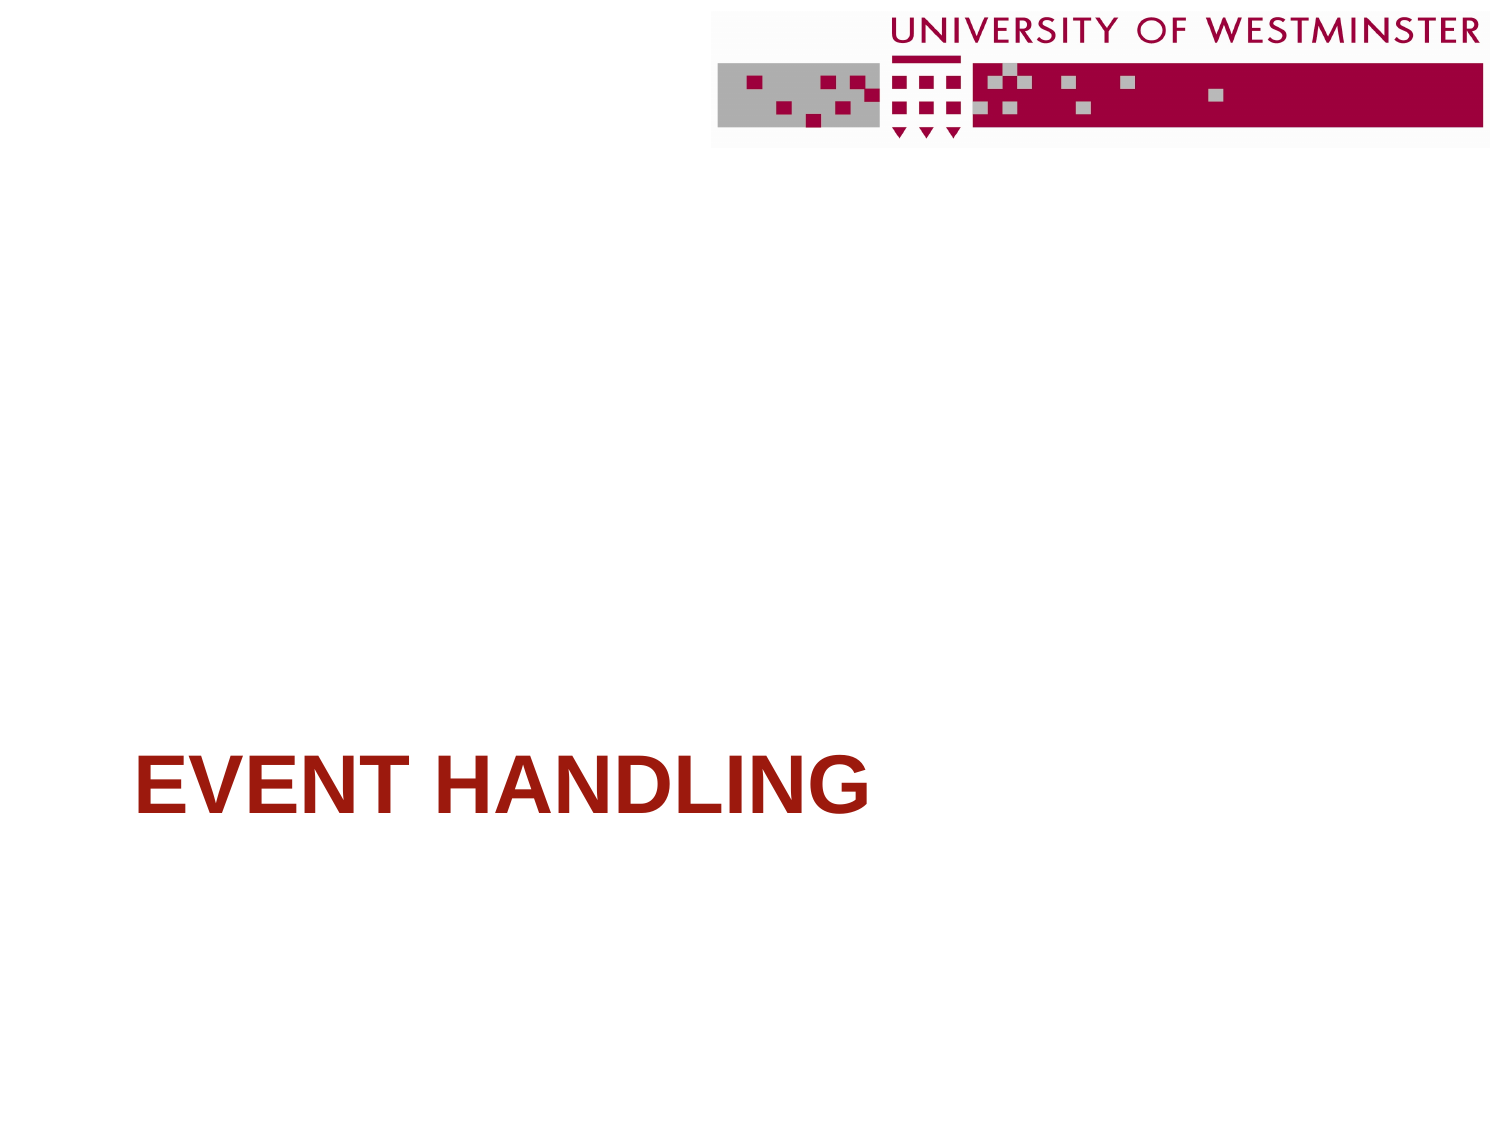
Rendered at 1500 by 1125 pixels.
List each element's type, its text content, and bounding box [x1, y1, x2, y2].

title Event Handling [118, 722, 1394, 947]
picture [711, 11, 1490, 148]
